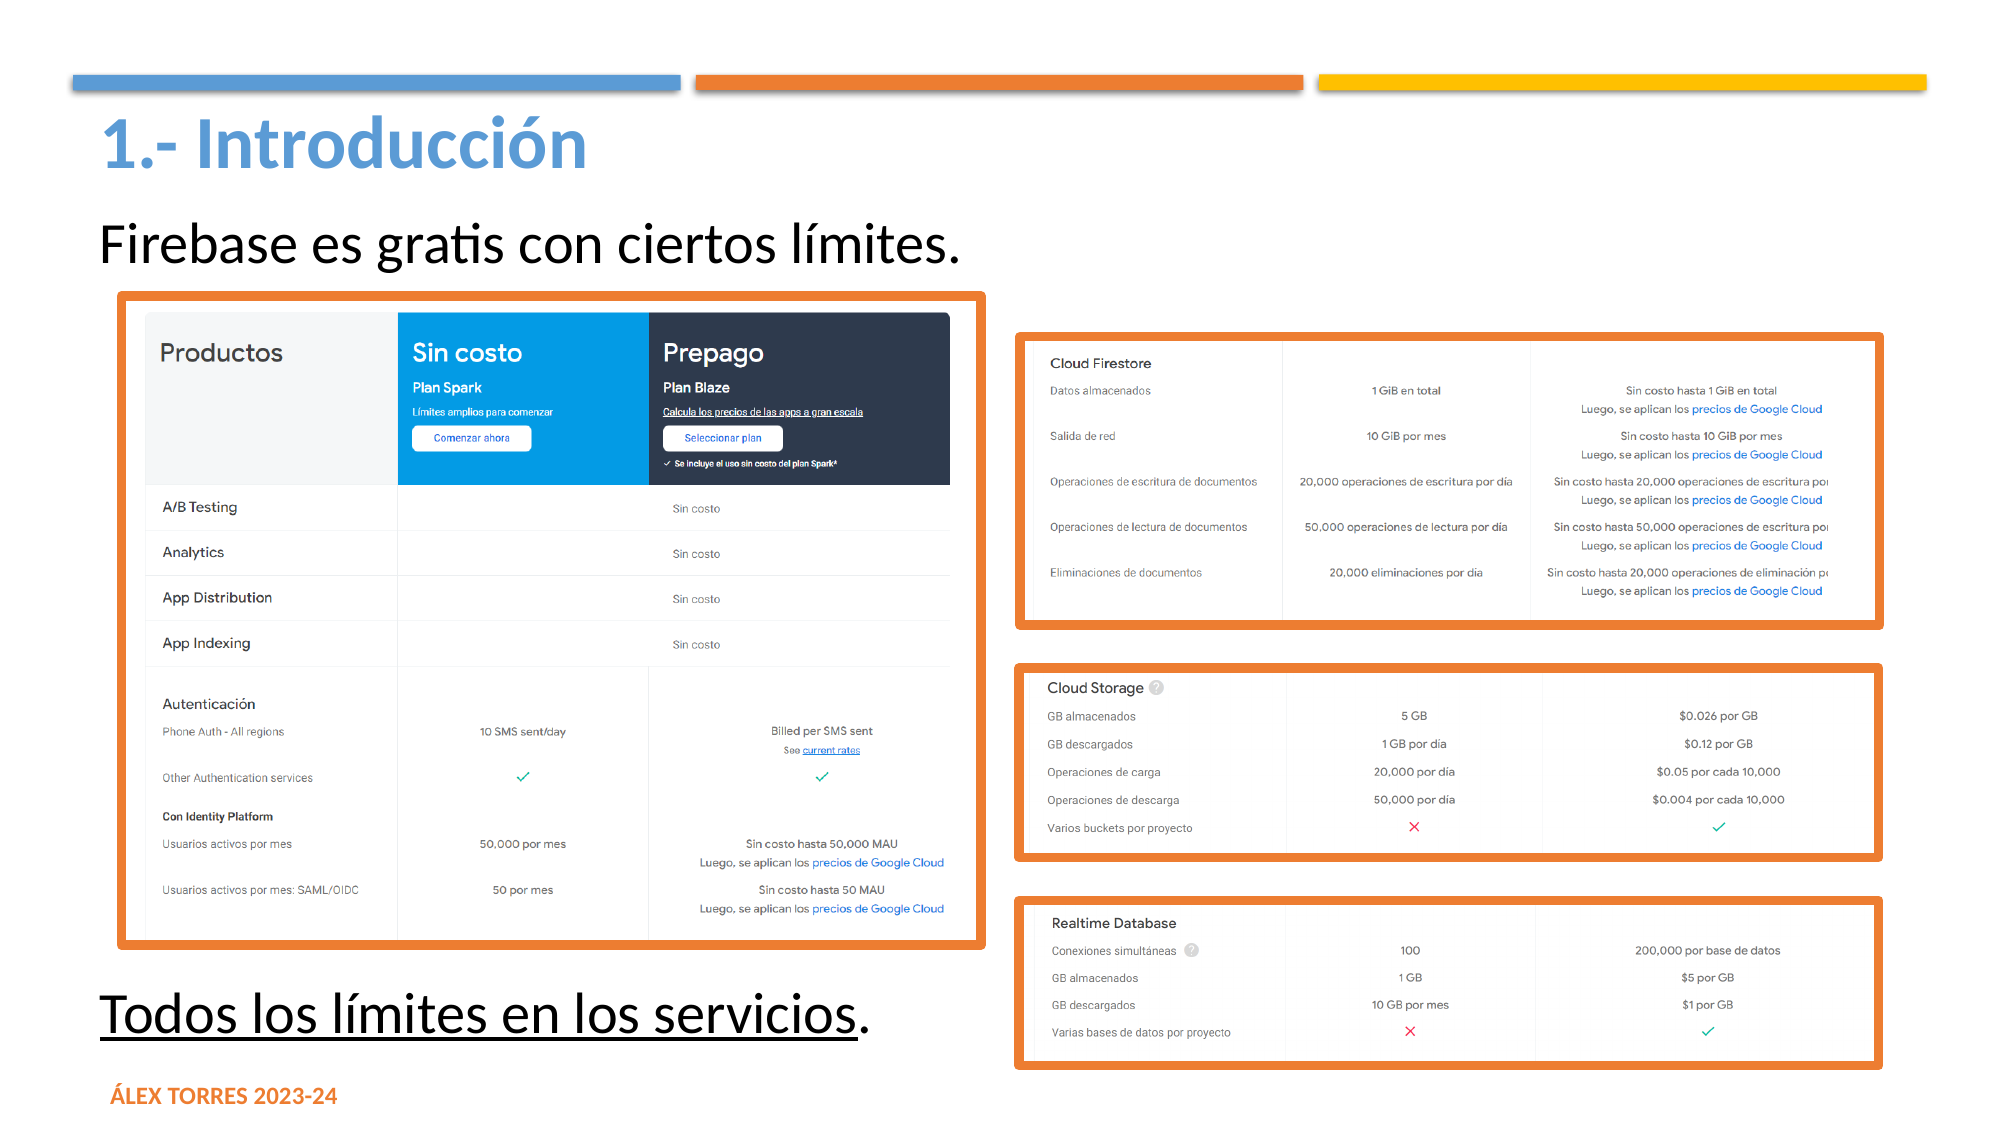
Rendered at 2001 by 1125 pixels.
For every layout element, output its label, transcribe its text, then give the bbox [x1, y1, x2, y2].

picture [1023, 904, 1875, 1062]
text_box 1.- Introducción [85, 78, 1915, 188]
text_box Firebase es gratis con ciertos límites. Todos los límites en los servicios. [85, 190, 1915, 1074]
picture [1023, 672, 1875, 854]
picture [125, 300, 977, 941]
picture [1024, 340, 1876, 621]
